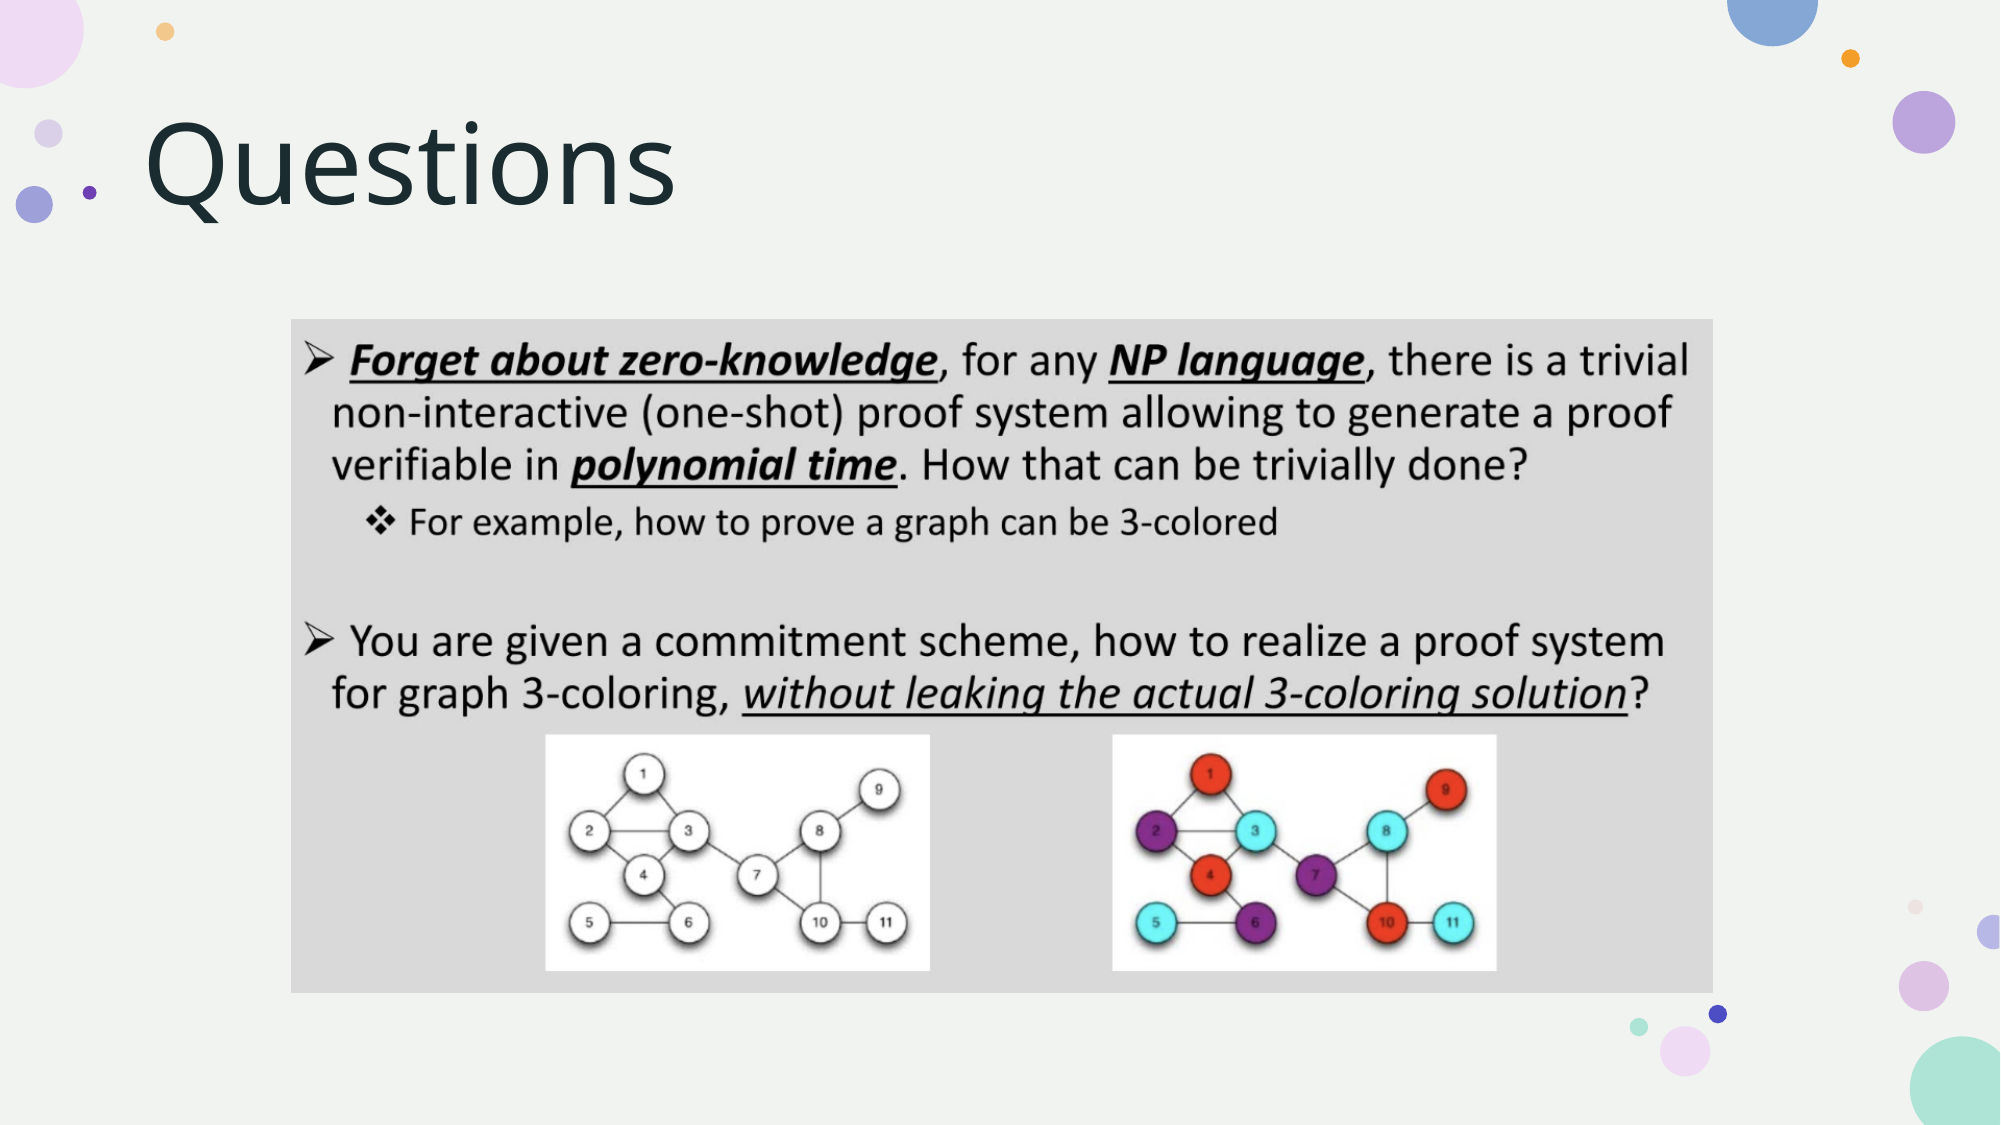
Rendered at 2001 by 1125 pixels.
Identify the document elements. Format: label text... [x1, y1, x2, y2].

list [291, 319, 1713, 993]
title Questions [127, 59, 1877, 278]
